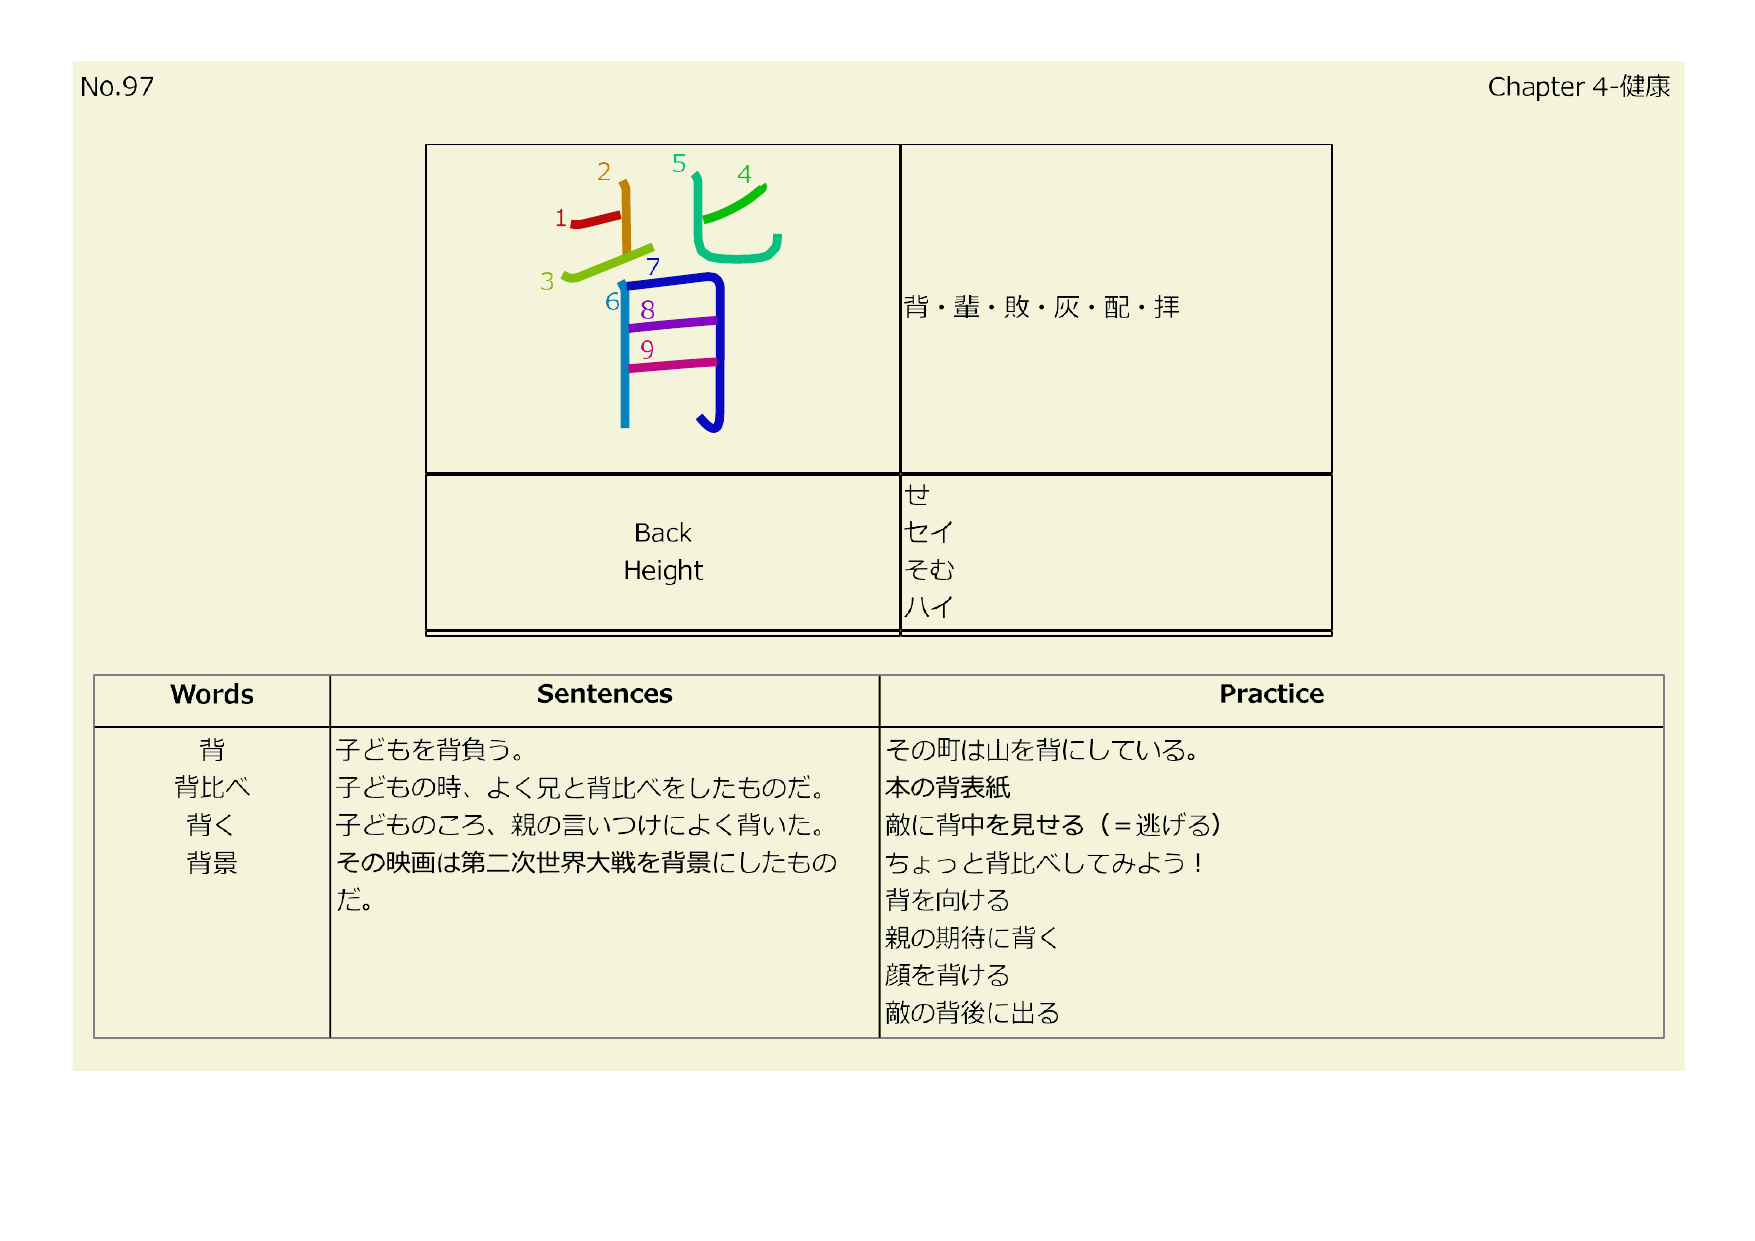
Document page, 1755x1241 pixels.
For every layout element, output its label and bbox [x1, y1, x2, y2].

text_box [72, 60, 1685, 1071]
